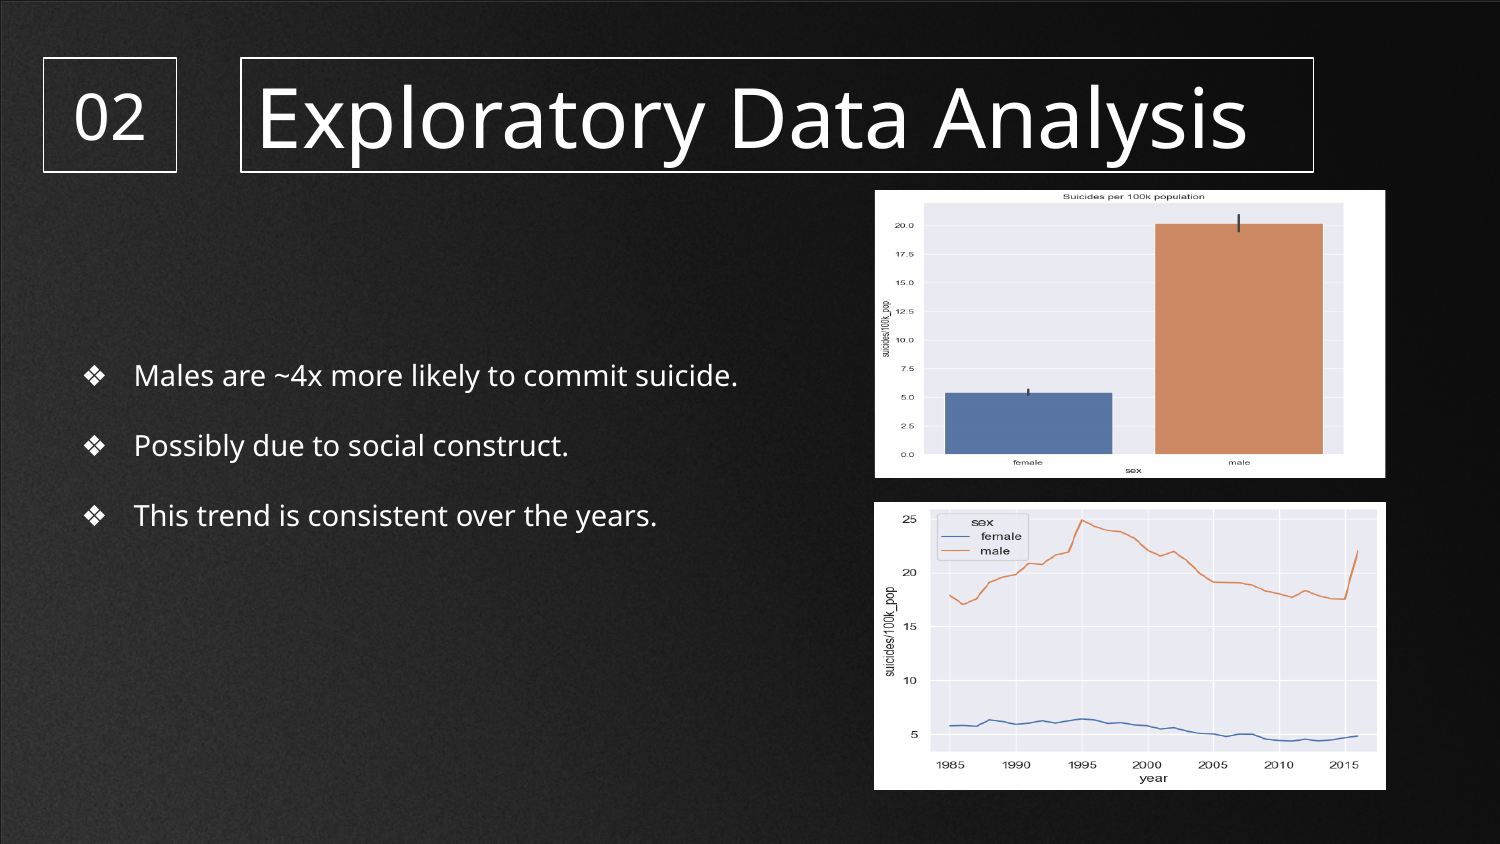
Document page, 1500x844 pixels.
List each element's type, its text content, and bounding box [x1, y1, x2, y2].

title 02 [43, 57, 177, 173]
picture [867, 498, 1393, 801]
text_box Males are ~4x more likely to commit suicide. Possibly due to social construct. This trend is consistent over the years. [43, 272, 818, 609]
title Exploratory Data Analysis [240, 57, 1314, 173]
picture [867, 186, 1393, 489]
